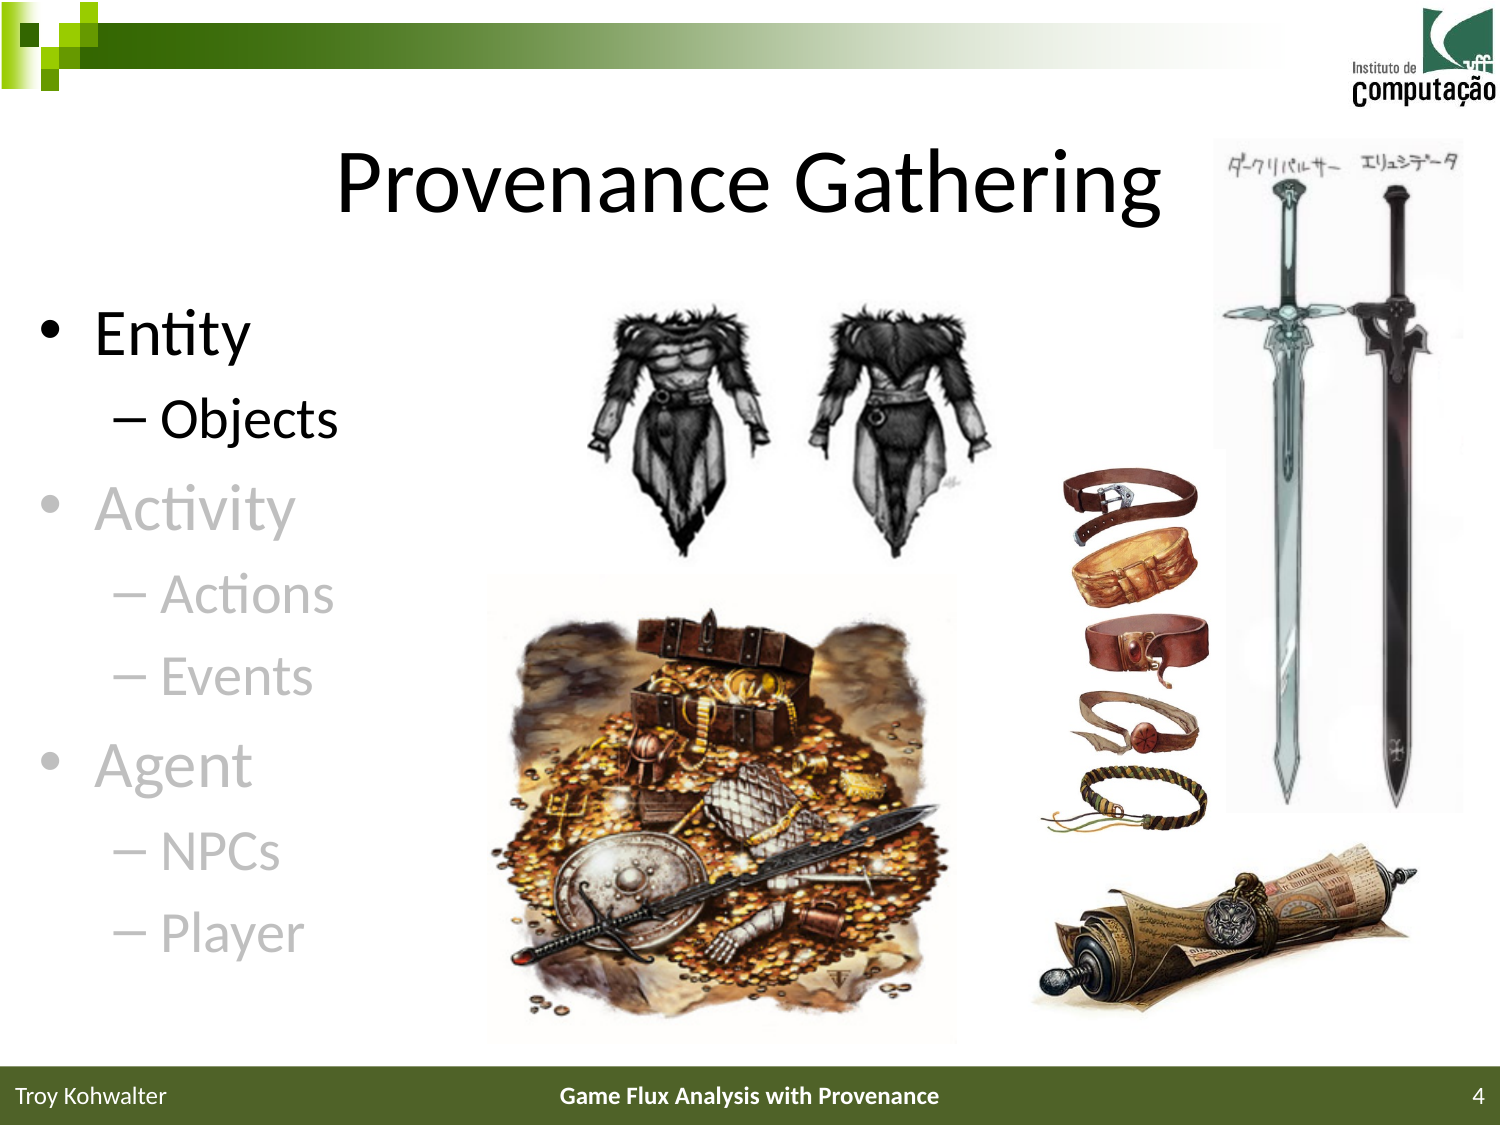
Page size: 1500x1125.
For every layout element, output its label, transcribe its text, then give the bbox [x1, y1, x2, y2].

title Provenance Gathering [75, 82, 1425, 270]
picture [1012, 137, 1465, 1037]
picture [587, 299, 997, 567]
slide_number Troy Kohwalter [0, 1065, 350, 1125]
footer Game Flux Analysis with Provenance [512, 1065, 988, 1125]
picture [487, 574, 957, 1044]
list Entity Objects Activity Actions Events Agent NPCs Player [23, 281, 1477, 1055]
slide_number 4 [1149, 1065, 1500, 1125]
